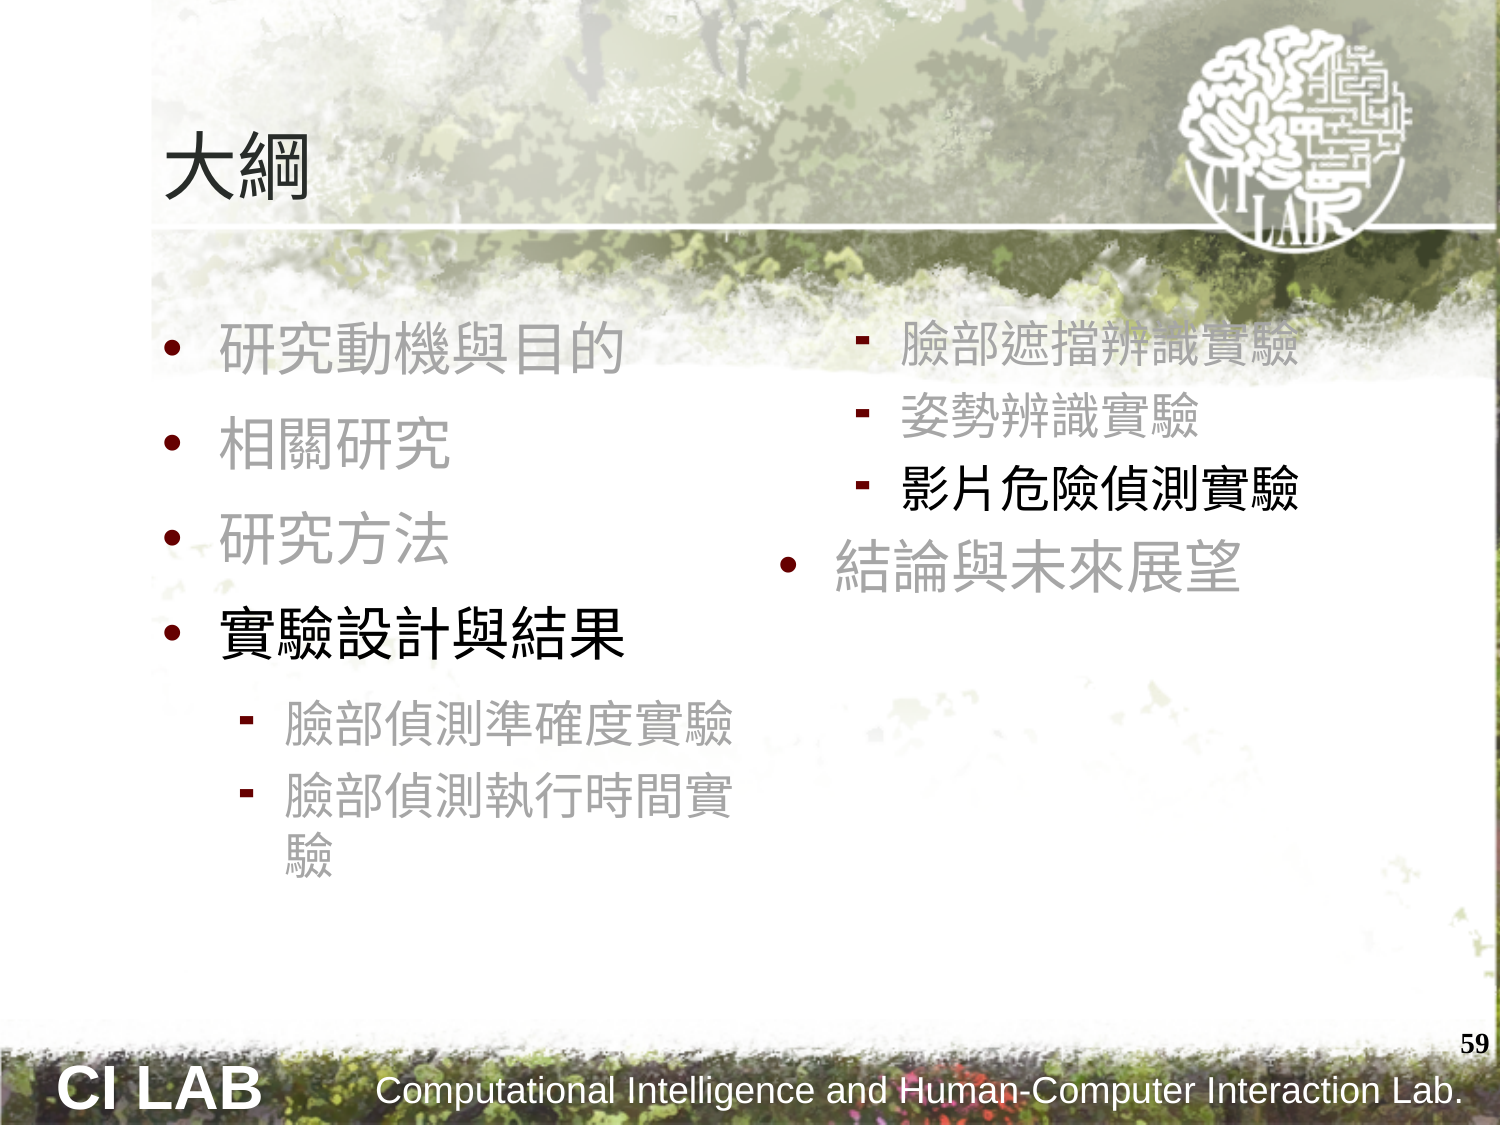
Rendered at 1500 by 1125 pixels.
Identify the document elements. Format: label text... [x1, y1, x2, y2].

text_box 研究動機與目的 相關研究 研究方法 實驗設計與結果 臉部偵測準確度實驗 臉部偵測執行時間實驗 臉部遮擋辨識實驗 姿勢辨識實驗 影片危險偵測實驗 結論與未來展望 [147, 304, 1410, 961]
picture [0, 0, 1500, 1125]
slide_number 59 [1426, 985, 1500, 1067]
title 大綱 [147, 31, 1448, 219]
